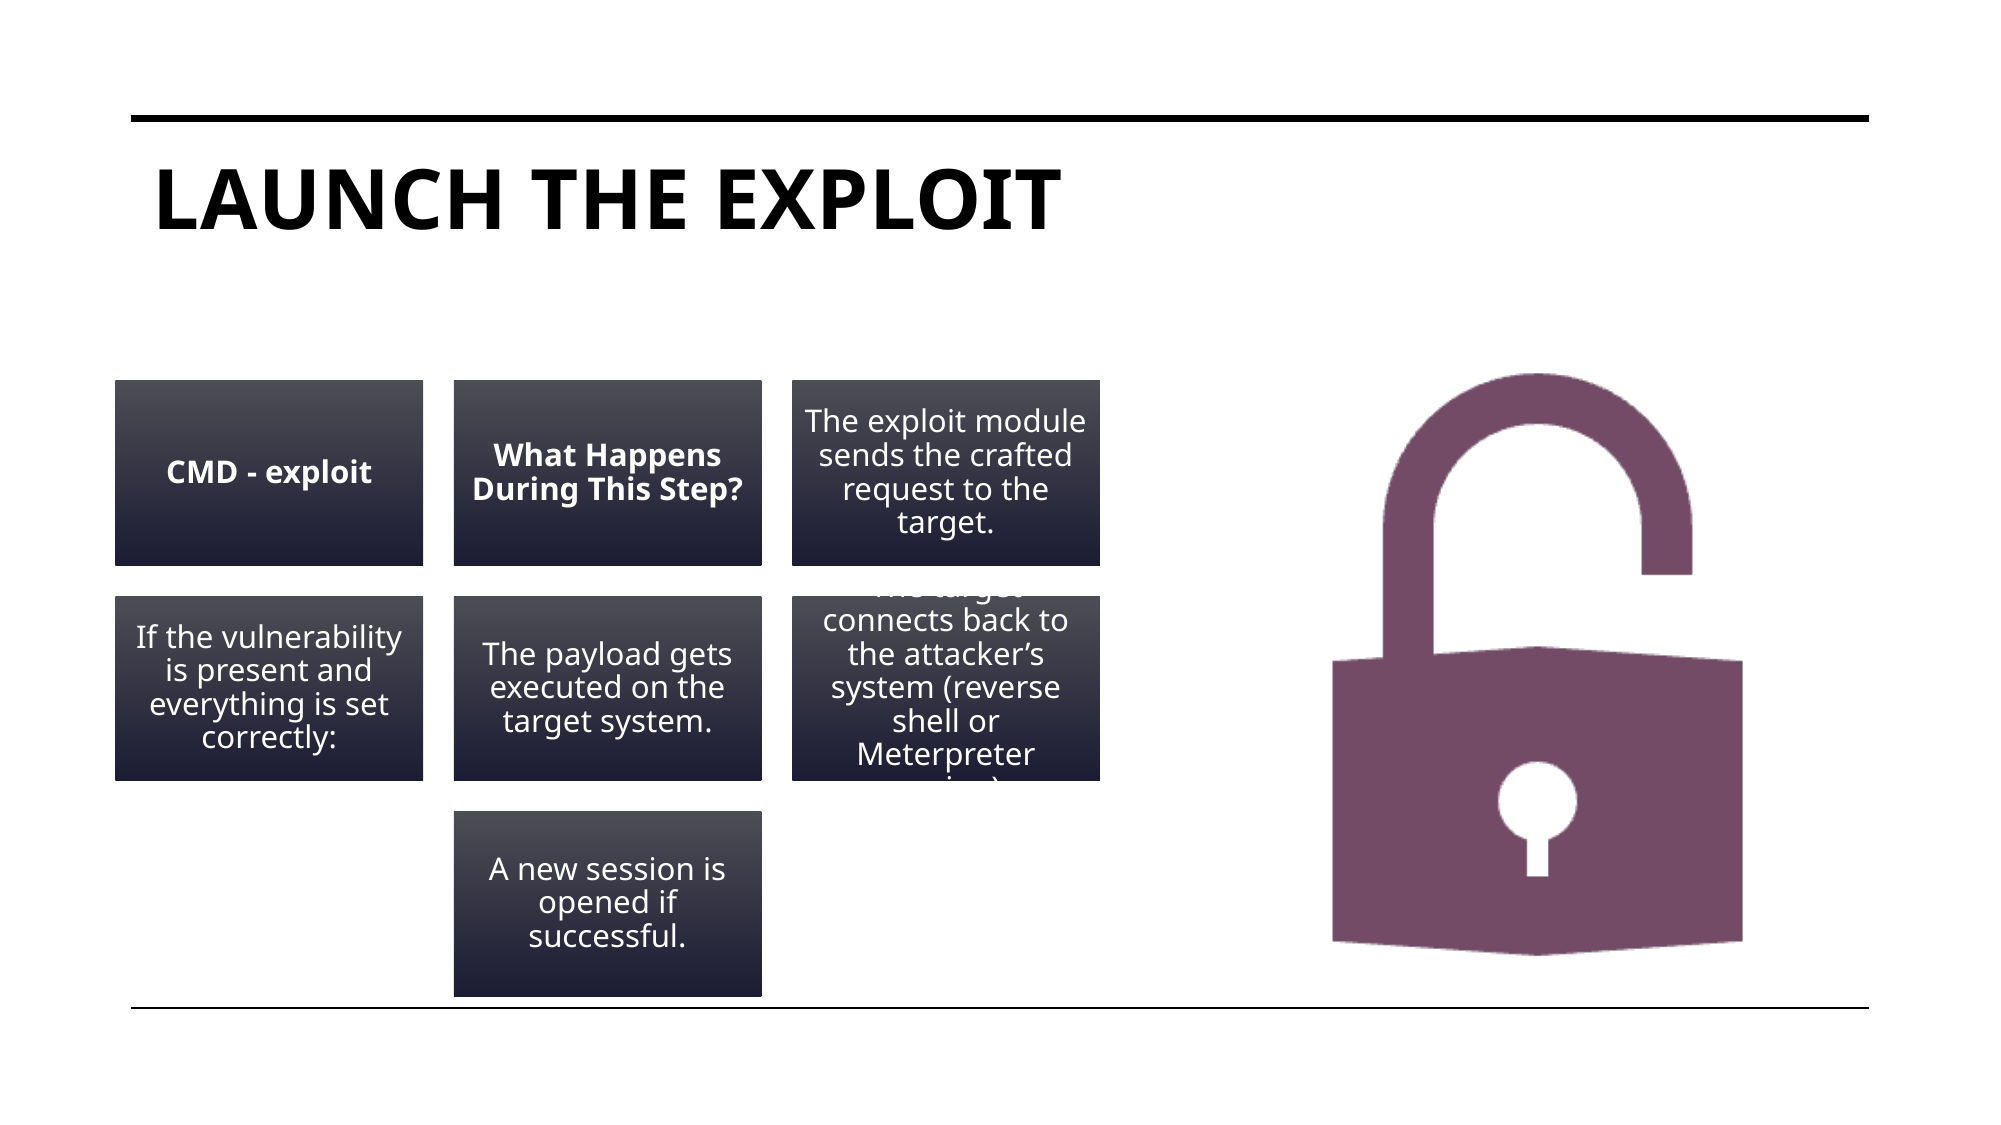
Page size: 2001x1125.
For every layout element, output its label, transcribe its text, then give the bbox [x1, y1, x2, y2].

title Launch the Exploit [115, 149, 1100, 365]
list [115, 365, 1100, 1011]
picture [1193, 320, 1883, 1010]
